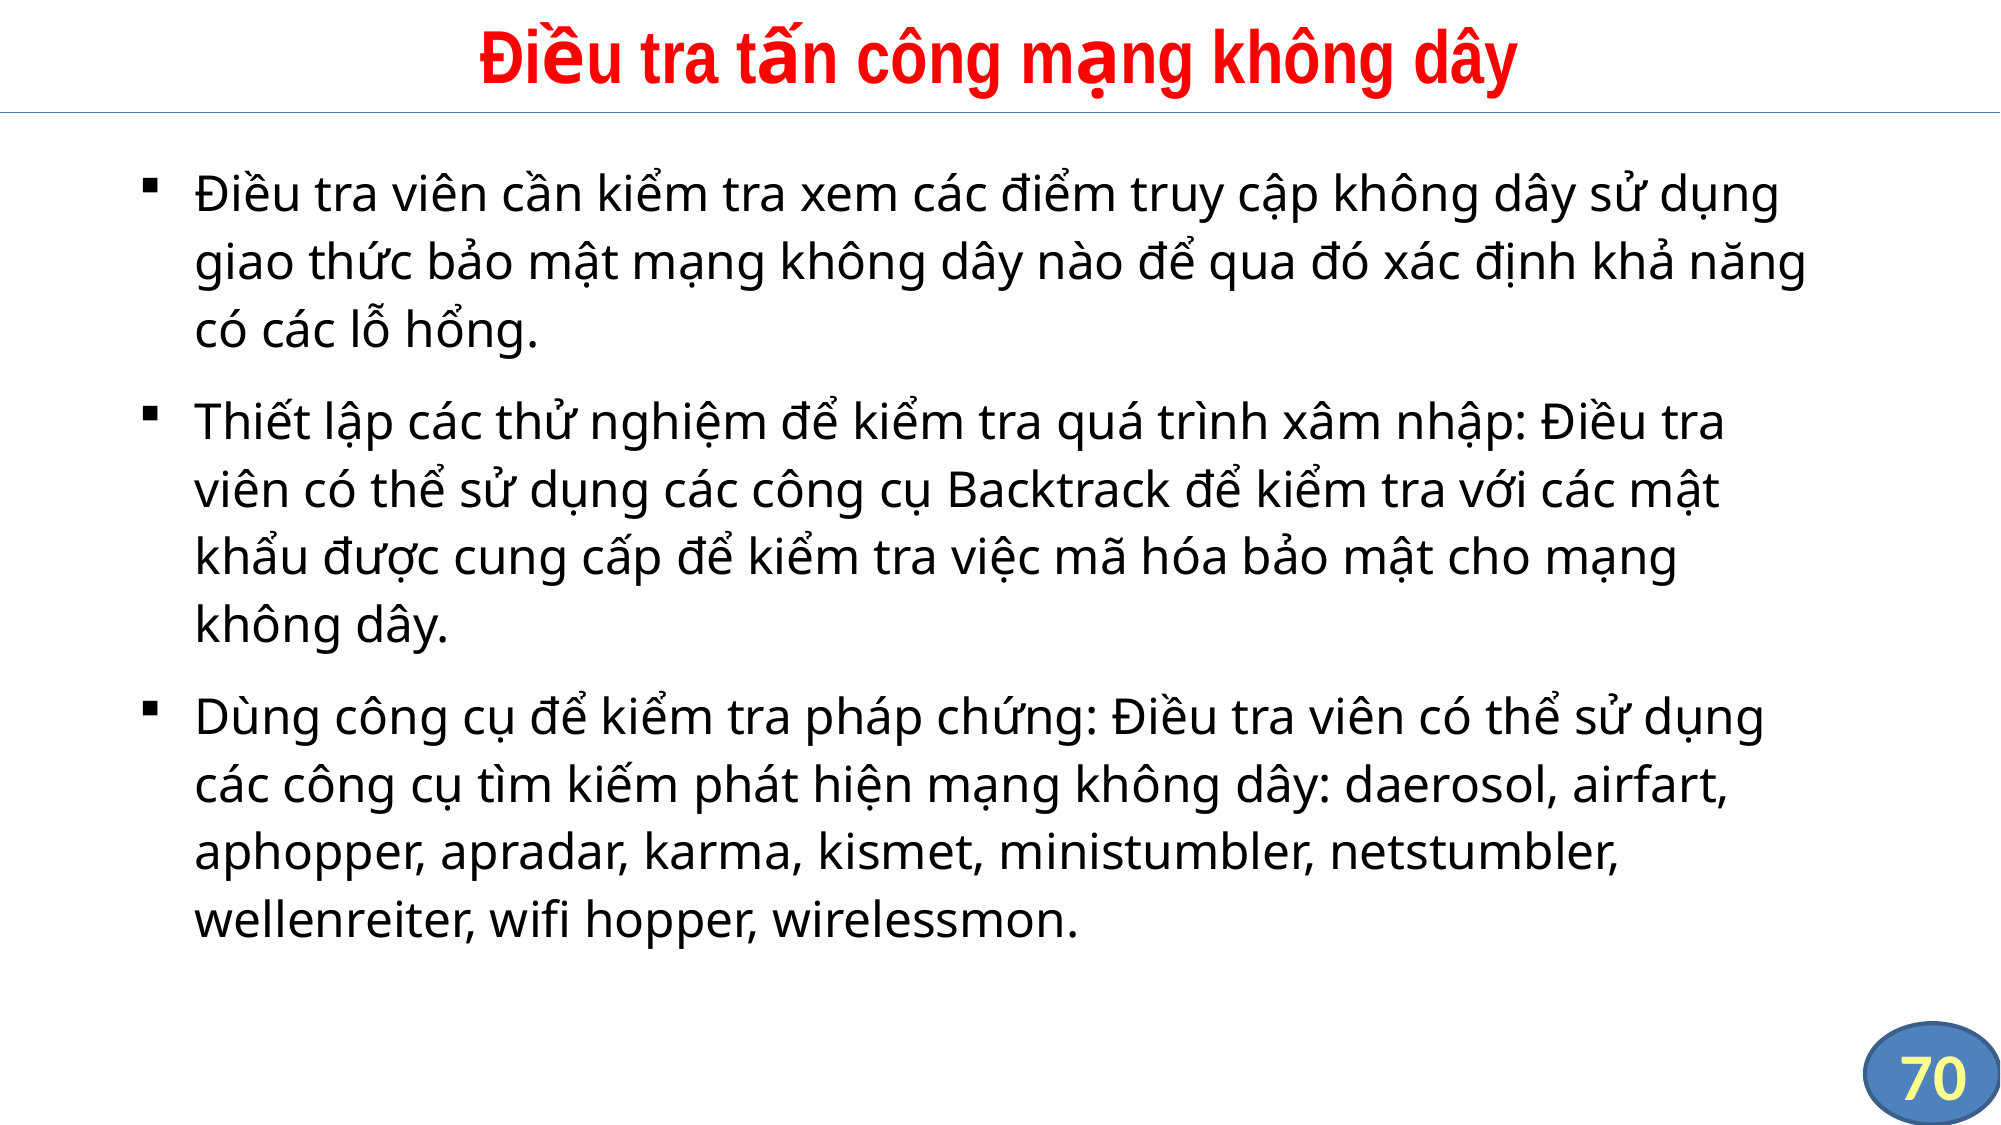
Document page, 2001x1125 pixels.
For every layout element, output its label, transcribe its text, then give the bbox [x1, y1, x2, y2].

text_box Điều tra viên cần kiểm tra xem các điểm truy cập không dây sử dụng giao thức bảo mật mạng không dây nào để qua đó xác định khả năng có các lỗ hổng. Thiết lập các thử nghiệm để kiểm tra quá trình xâm nhập: Điều tra viên có thể sử dụng các công cụ Backtrack để kiểm tra với các mật khẩu được cung cấp để kiểm tra việc mã hóa bảo mật cho mạng không dây. Dùng công cụ để kiểm tra pháp chứng: Điều tra viên có thể sử dụng các công cụ tìm kiếm phát hiện mạng không dây: daerosol, airfart, aphopper, apradar, karma, kismet, ministumbler, netstumbler, wellenreiter, wifi hopper, wirelessmon. [123, 146, 1839, 959]
title Điều tra tấn công mạng không dây [0, 0, 2000, 113]
slide_number 70 [1866, 1023, 2000, 1125]
